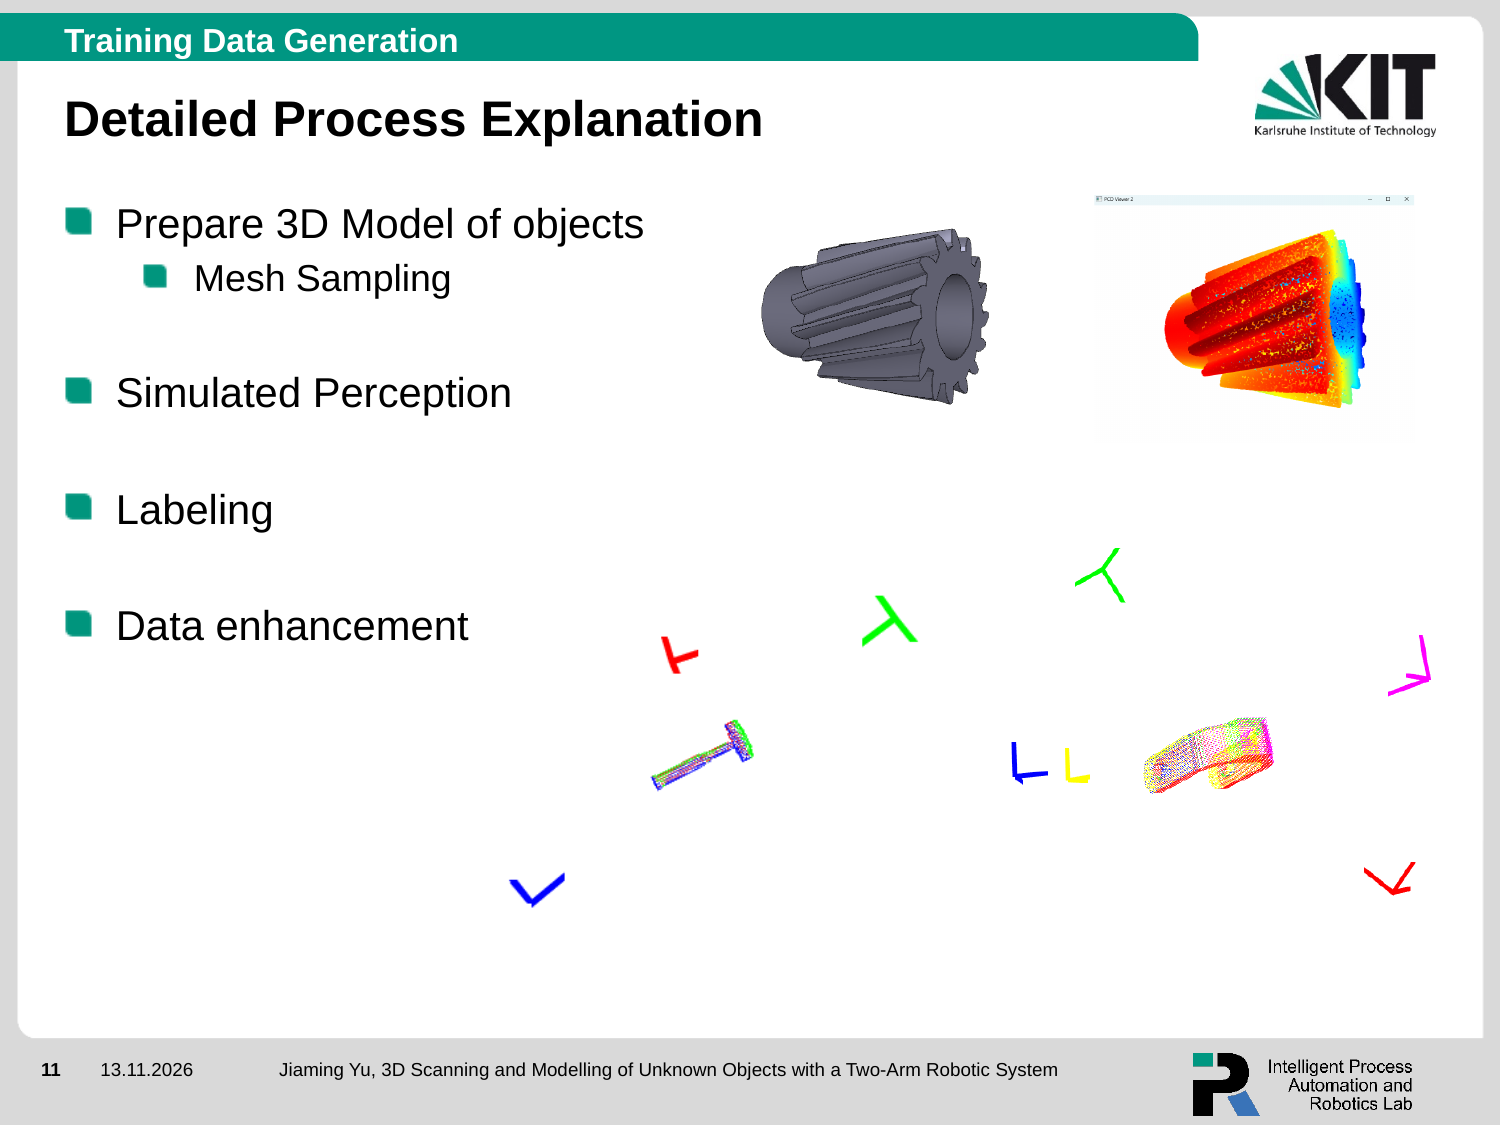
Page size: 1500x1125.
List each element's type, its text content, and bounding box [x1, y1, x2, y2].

title Detailed Process Explanation [64, 54, 1198, 147]
picture [0, 0, 1500, 1125]
list Prepare 3D Model of objects Mesh Sampling Simulated Perception Labeling Data enhancement [64, 196, 1412, 1000]
list Training Data Generation [64, 19, 1176, 55]
footer Jiaming Yu, 3D Scanning and Modelling of Unknown Objects with a Two-Arm Robotic System [279, 1057, 1117, 1117]
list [496, 506, 992, 983]
